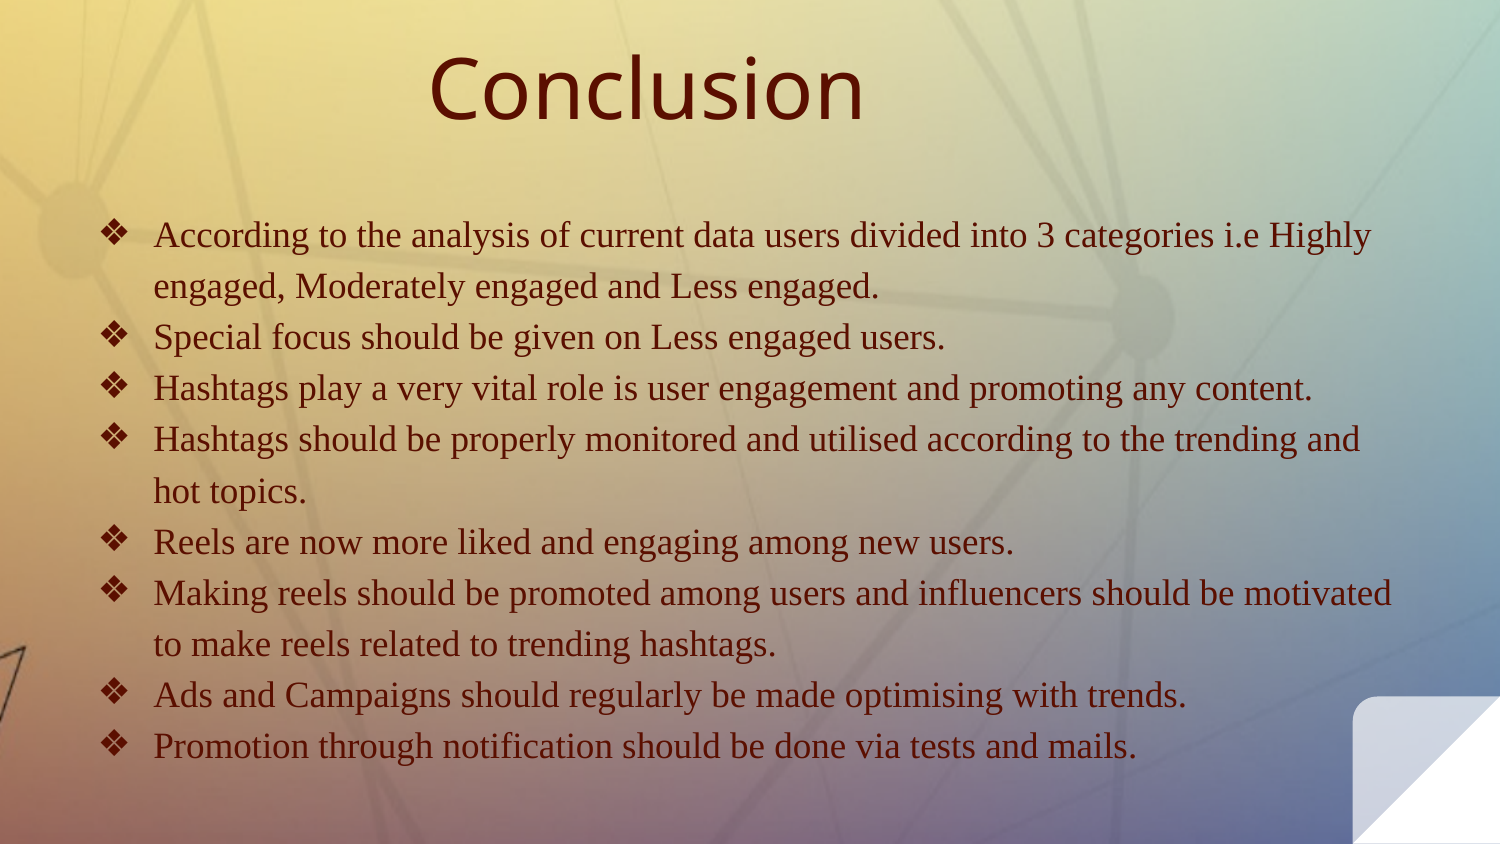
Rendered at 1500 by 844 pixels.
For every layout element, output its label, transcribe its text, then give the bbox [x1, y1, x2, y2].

subtitle According to the analysis of current data users divided into 3 categories i.e Highly engaged, Moderately engaged and Less engaged. Special focus should be given on Less engaged users. Hashtags play a very vital role is user engagement and promoting any content. Hashtags should be properly monitored and utilised according to the trending and hot topics. Reels are now more liked and engaging among new users. Making reels should be promoted among users and influencers should be motivated to make reels related to trending hashtags. Ads and Campaigns should regularly be made optimising with trends. Promotion through notification should be done via tests and mails. [64, 188, 1413, 784]
title Conclusion [128, 19, 1451, 152]
picture [0, 0, 1500, 844]
